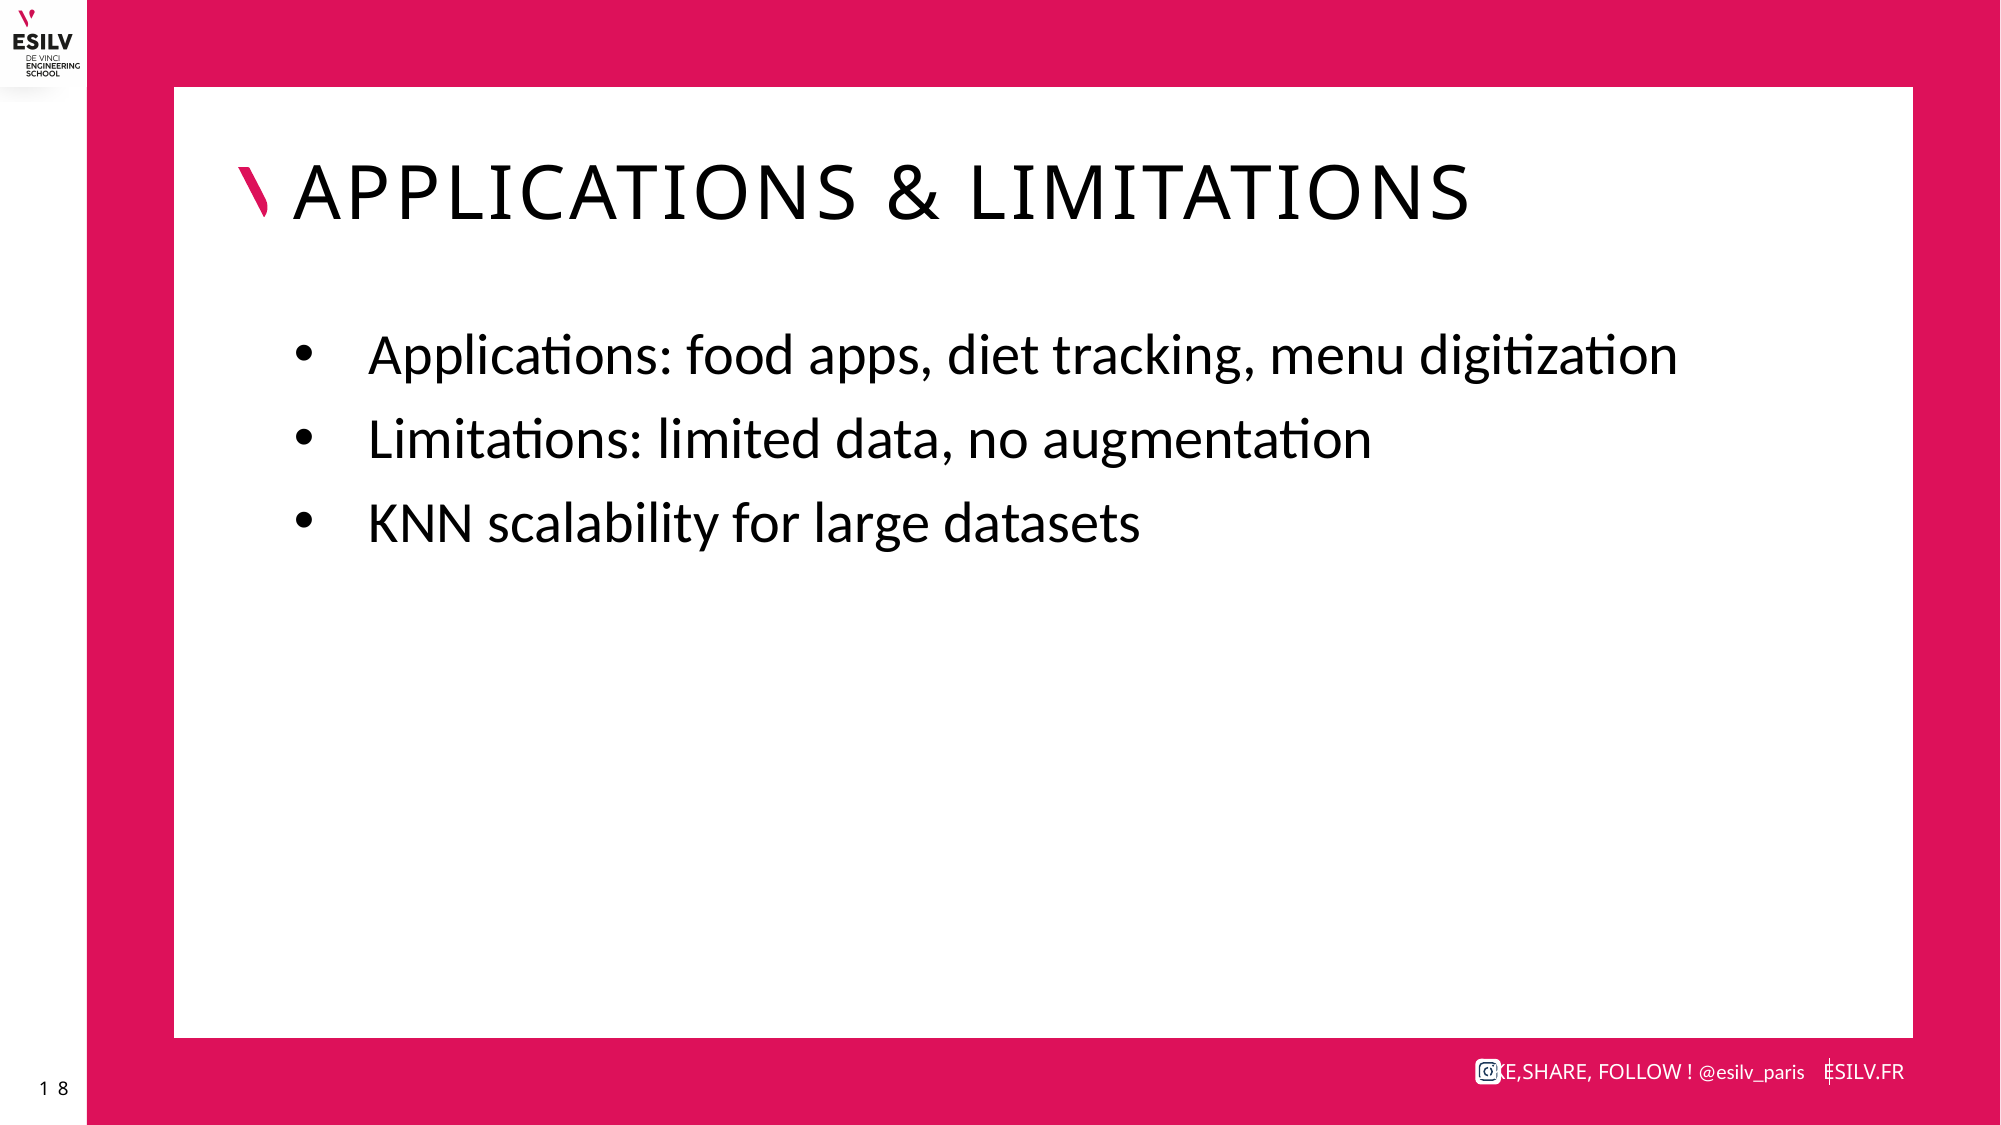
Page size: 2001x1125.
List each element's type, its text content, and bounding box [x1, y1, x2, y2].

picture [0, 0, 87, 87]
slide_number 18 [19, 1077, 83, 1100]
list Applications: food apps, diet tracking, menu digitization Limitations: limited data, no augmentation KNN scalability for large datasets [293, 324, 1888, 1039]
title Applications & Limitations [293, 154, 1806, 267]
